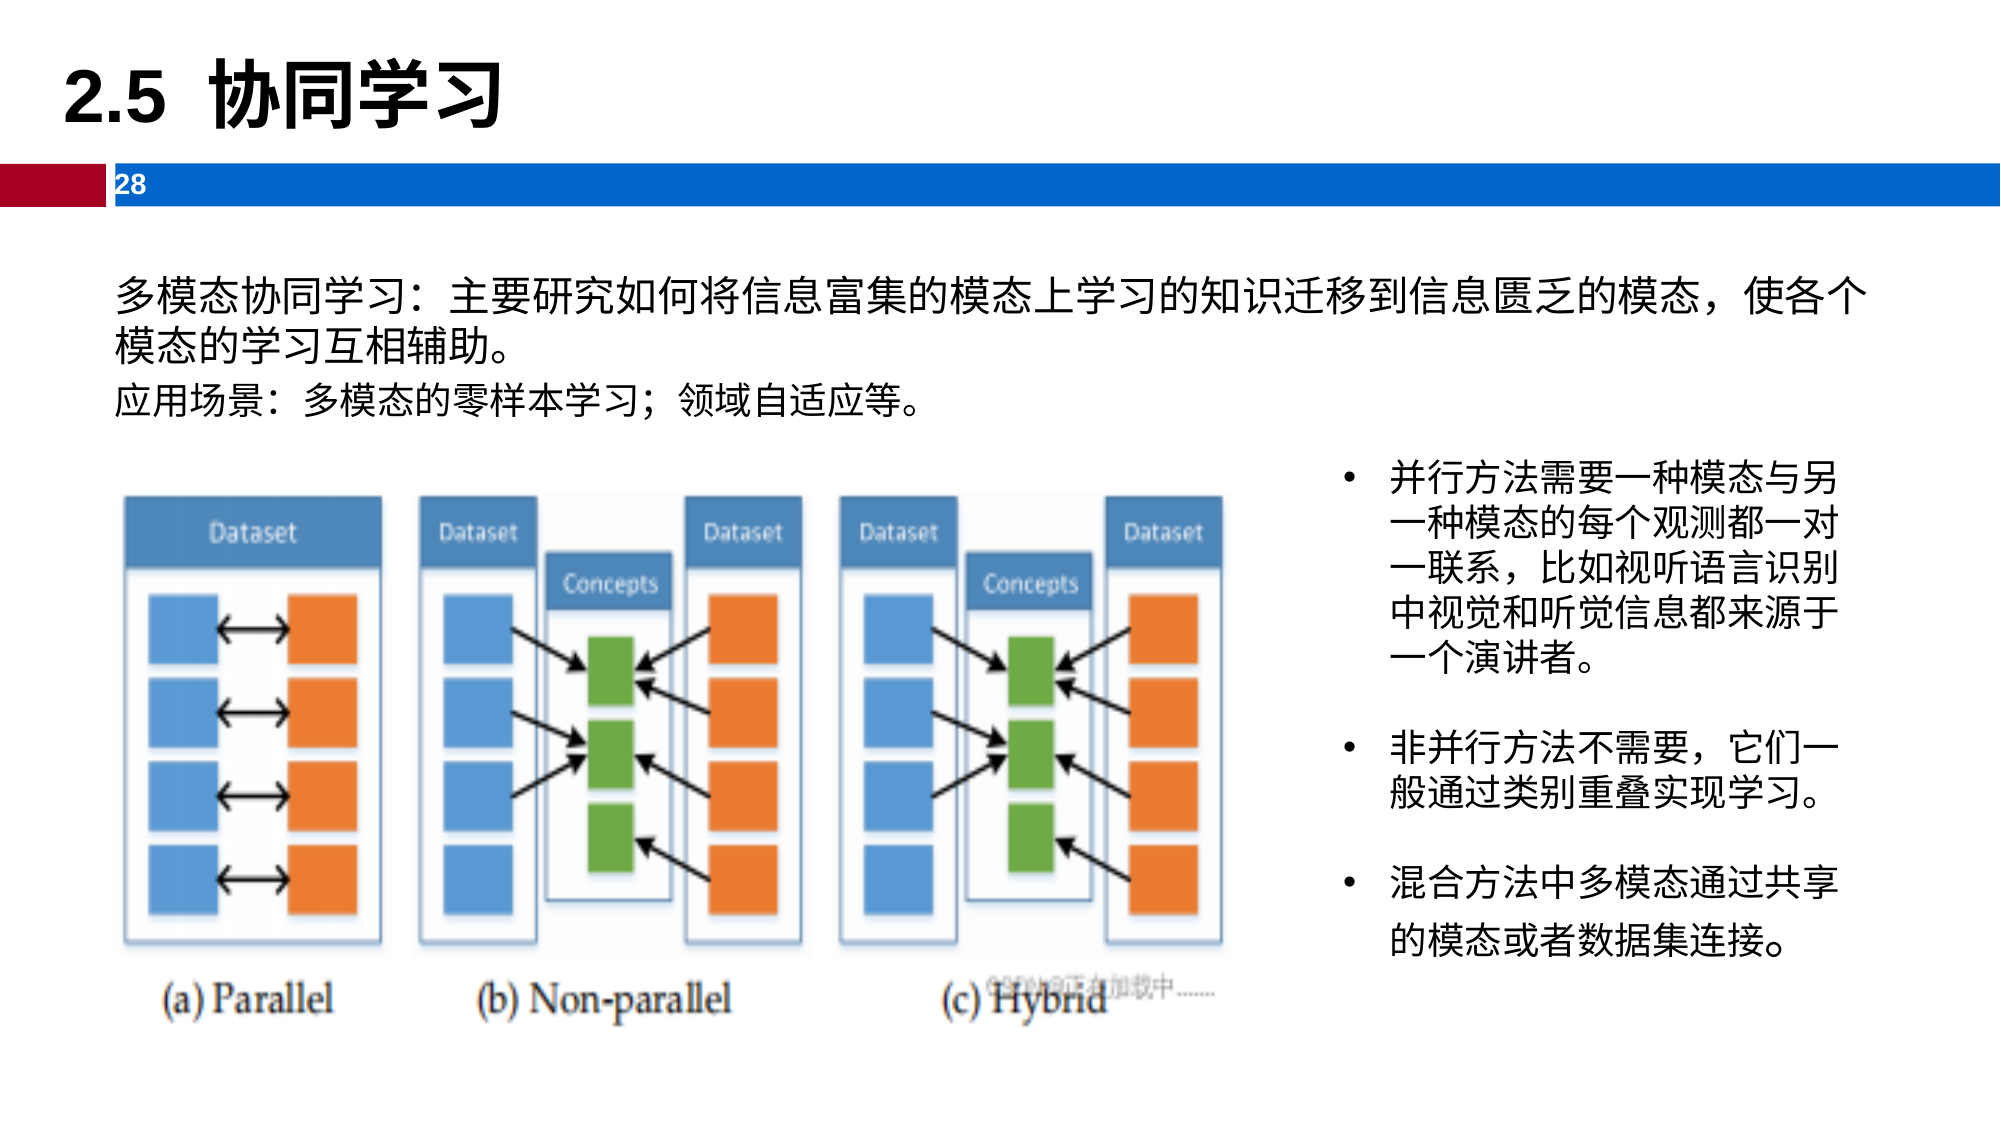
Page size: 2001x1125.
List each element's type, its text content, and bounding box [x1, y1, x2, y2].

title 2.5 协同学习 [48, 36, 1939, 148]
text_box 并行方法需要一种模态与另一种模态的每个观测都一对一联系，比如视听语言识别中视觉和听觉信息都来源于一个演讲者。 非并行方法不需要，它们一般通过类别重叠实现学习。 混合方法中多模态通过共享的模态或者数据集连接。 [1328, 447, 1863, 1095]
list 多模态协同学习：主要研究如何将信息富集的模态上学习的知识迁移到信息匮乏的模态，使各个模态的学习互相辅助。 应用场景：多模态的零样本学习；领域自适应等。 [99, 262, 1900, 1005]
picture [99, 446, 1258, 1034]
